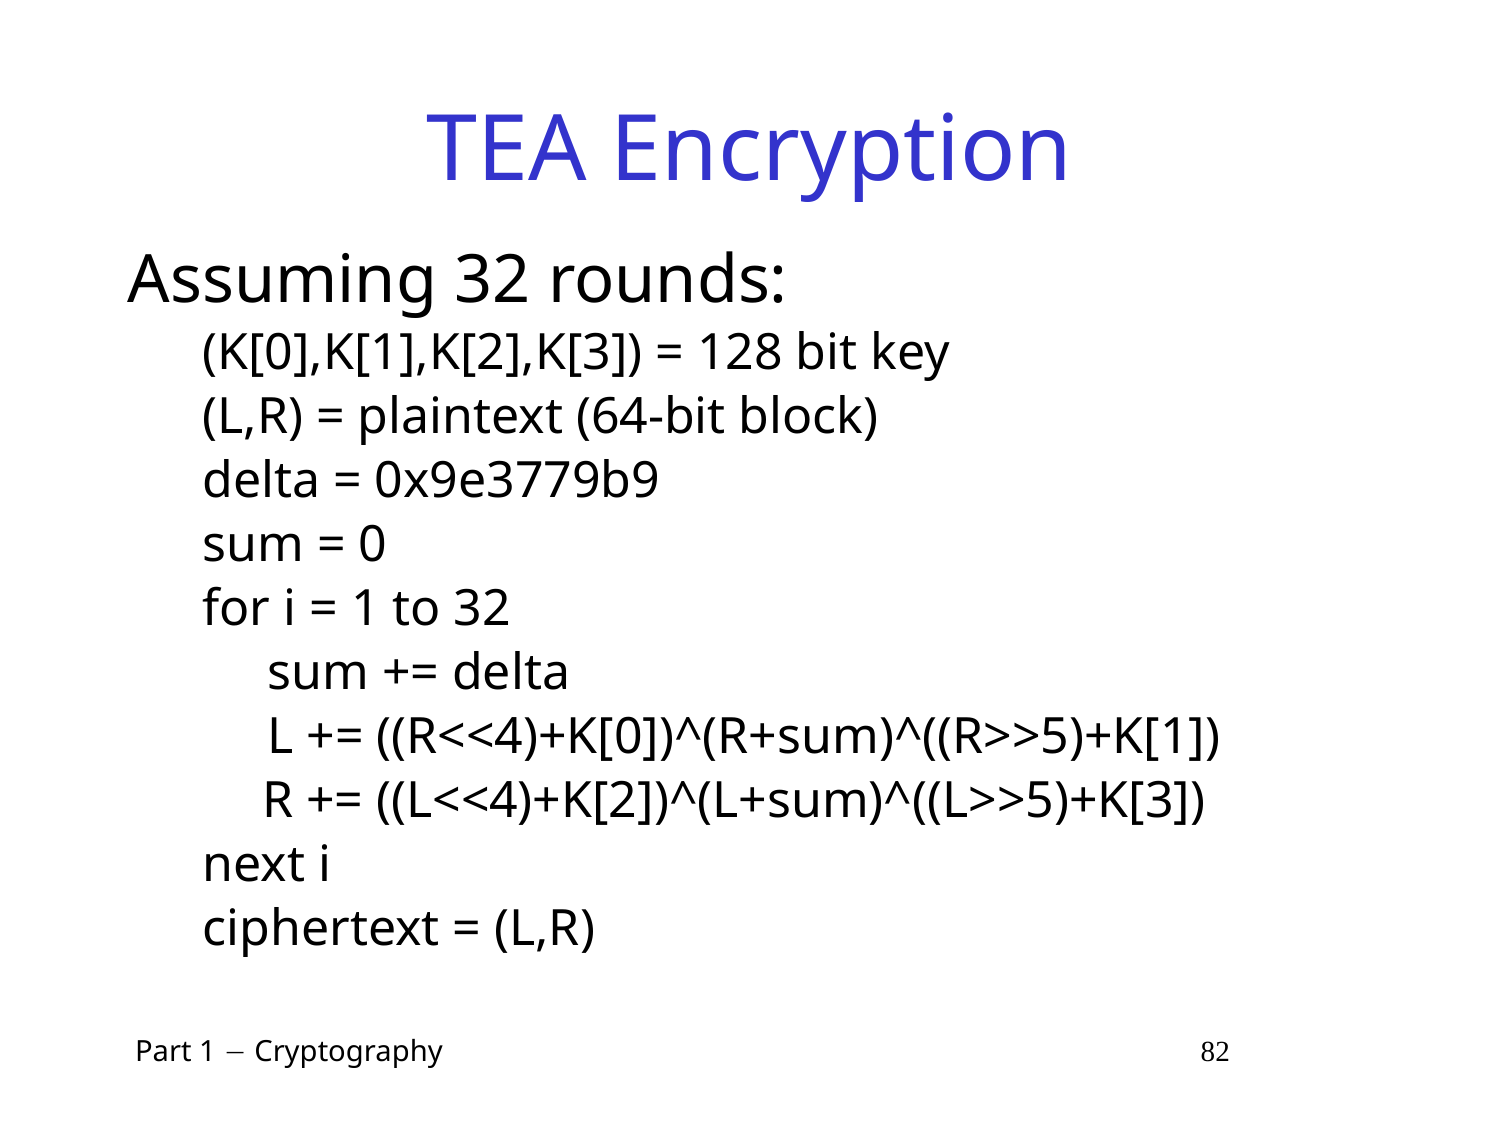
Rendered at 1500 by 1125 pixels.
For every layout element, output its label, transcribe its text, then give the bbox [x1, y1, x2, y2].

footer Part 1  Cryptography 82 [112, 1024, 1401, 1101]
list Assuming 32 rounds: (K[0],K[1],K[2],K[3]) = 128 bit key (L,R) = plaintext (64-bit block) delta = 0x9e3779b9 sum = 0 for i = 1 to 32 sum += delta L += ((R<<4)+K[0])^(R+sum)^((R>>5)+K[1]) R += ((L<<4)+K[2])^(L+sum)^((L>>5)+K[3]) next i ciphertext = (L,R) [112, 237, 1401, 988]
title TEA Encryption [112, 49, 1388, 237]
